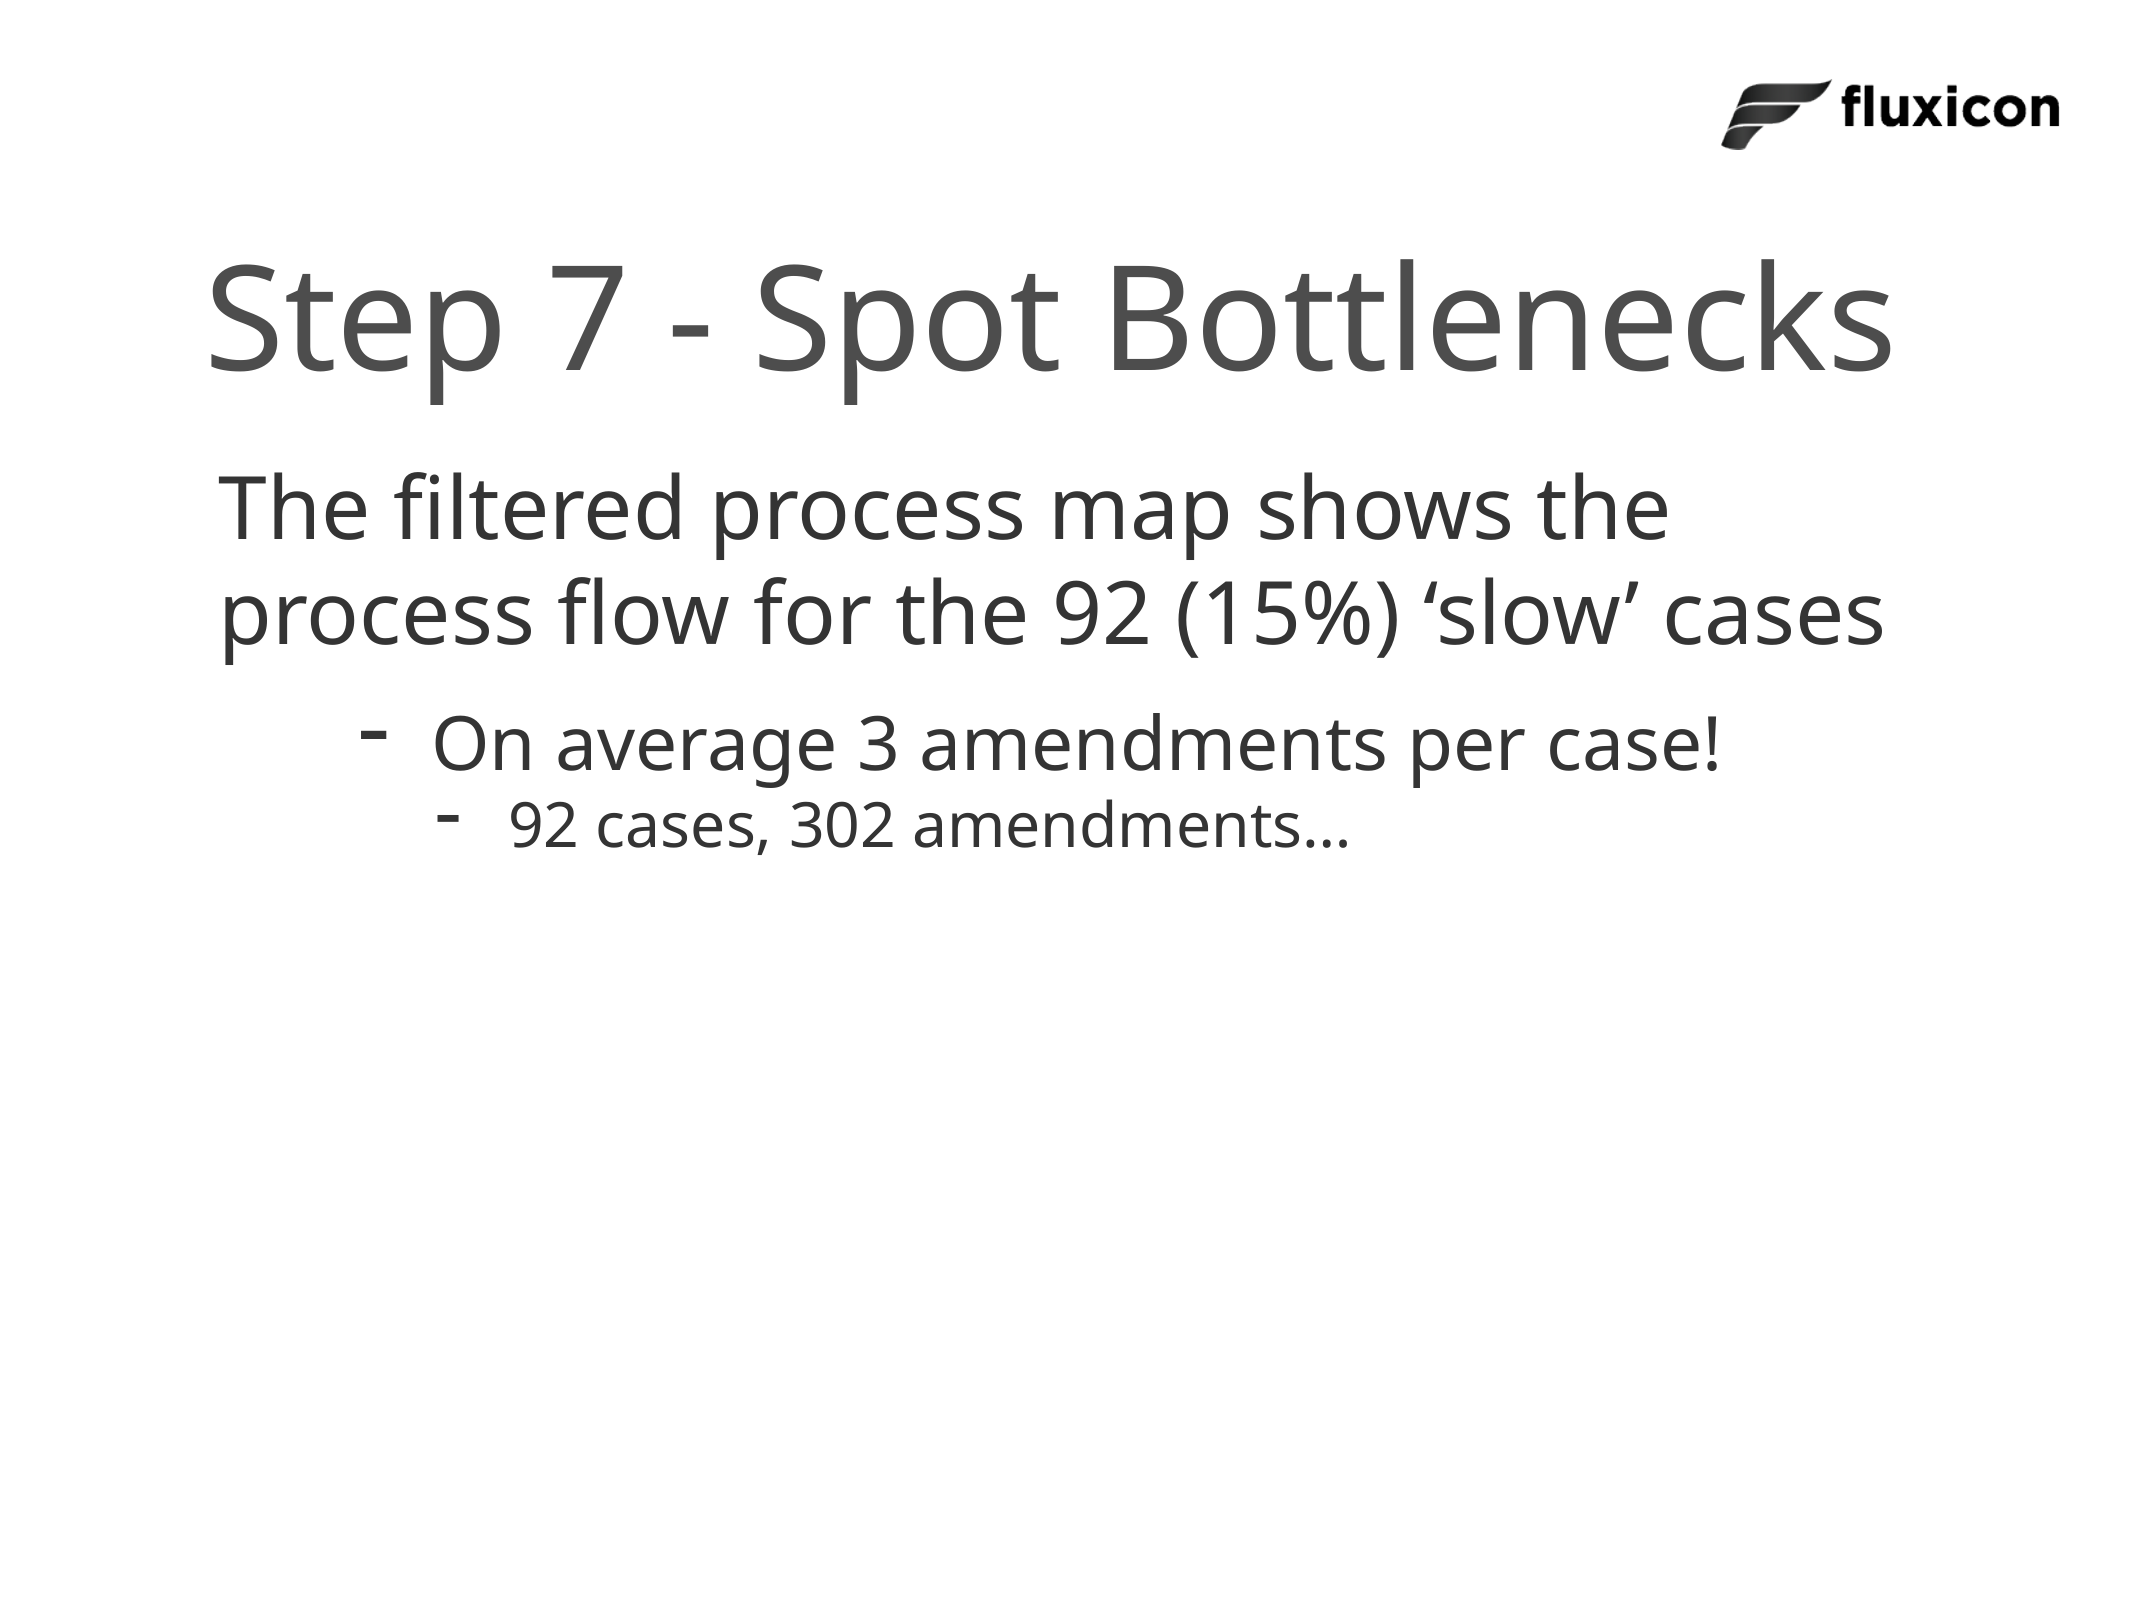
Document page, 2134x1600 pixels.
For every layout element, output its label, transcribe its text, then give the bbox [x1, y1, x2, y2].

picture [1721, 78, 2063, 150]
title Step 7 - Spot Bottlenecks [197, 208, 1992, 417]
list The filtered process map shows the process flow for the 92 (15%) ‘slow’ cases On average 3 amendments per case! 92 cases, 302 amendments… [212, 445, 1982, 1429]
